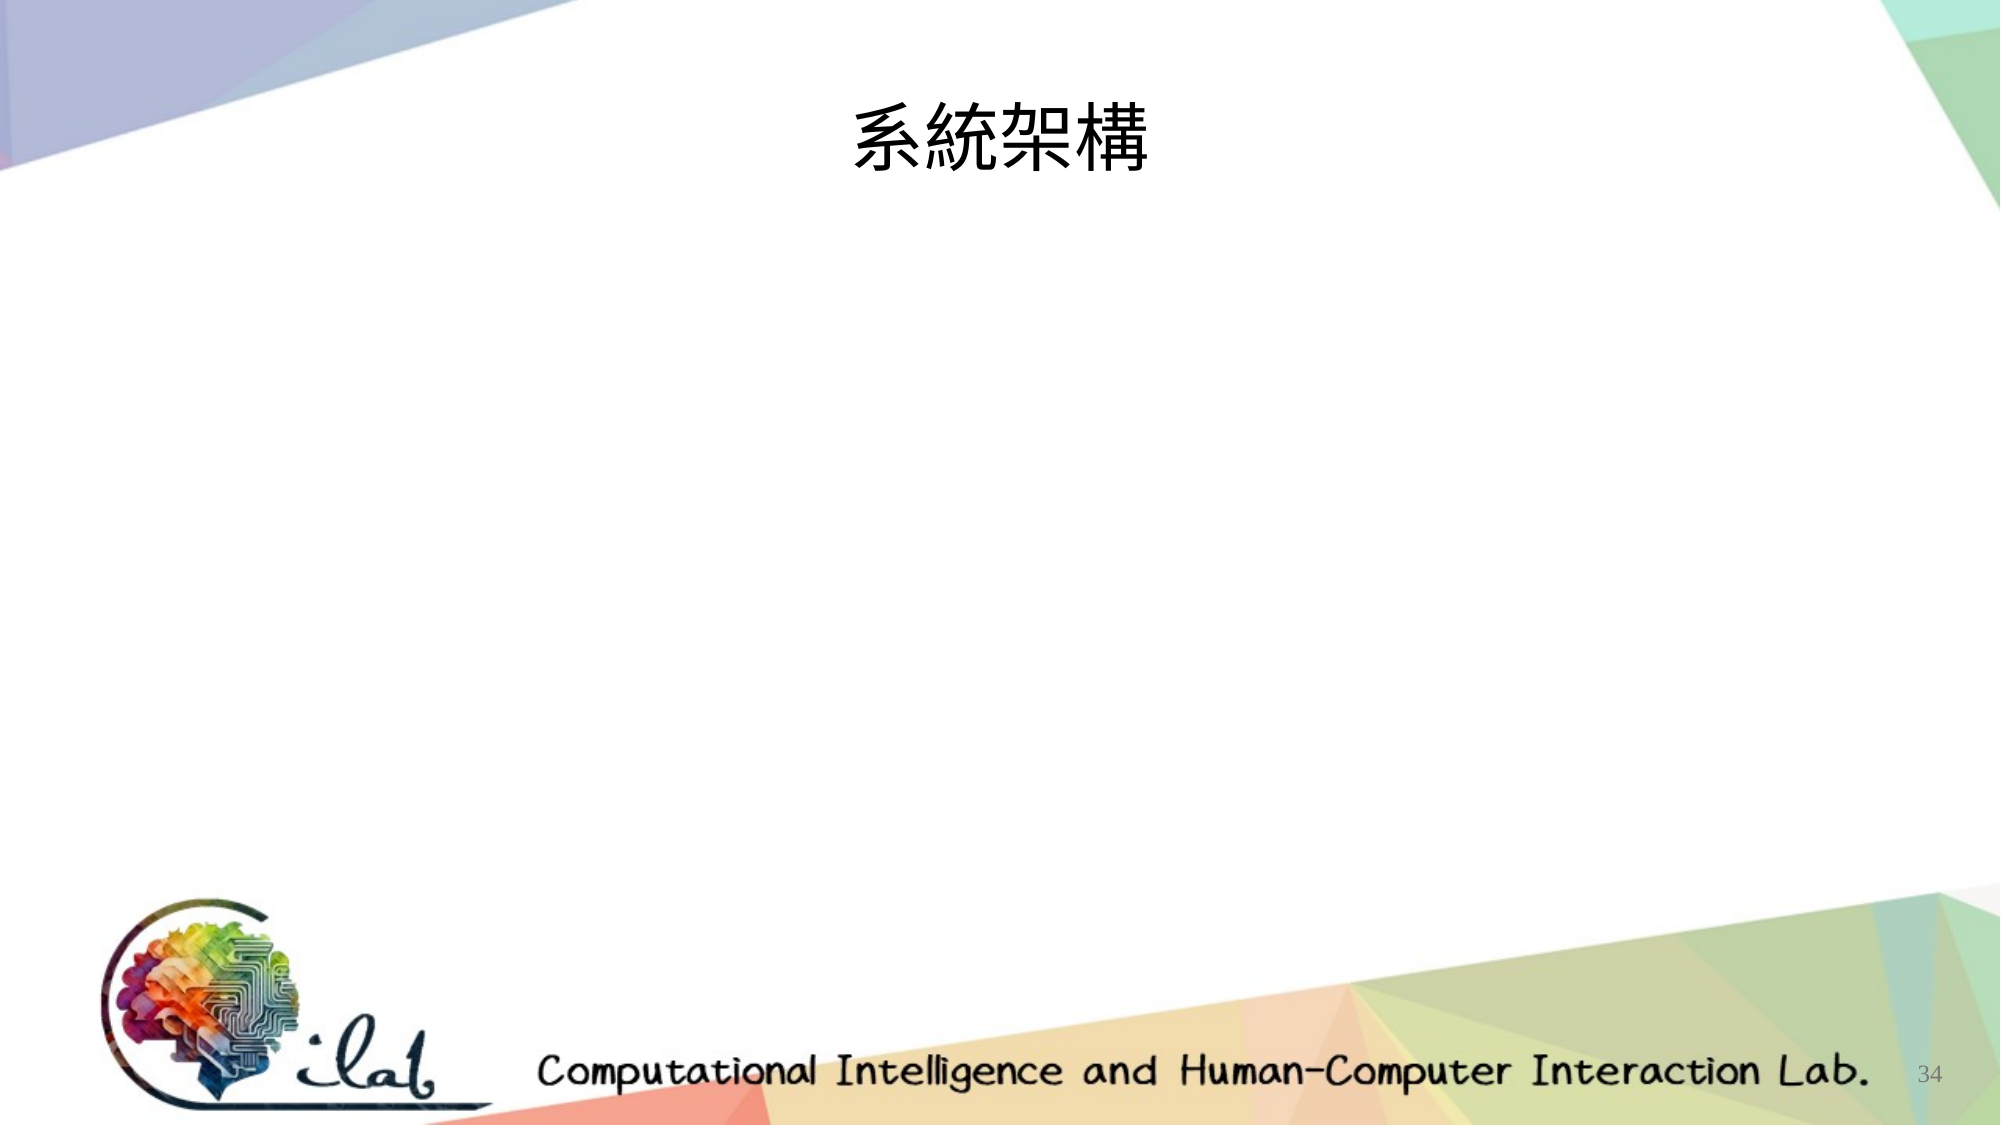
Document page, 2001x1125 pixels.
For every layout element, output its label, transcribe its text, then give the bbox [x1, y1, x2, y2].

slide_number 34 [1507, 1042, 1958, 1103]
picture [0, 0, 2001, 1125]
text_box 系統架構 [835, 82, 1165, 188]
